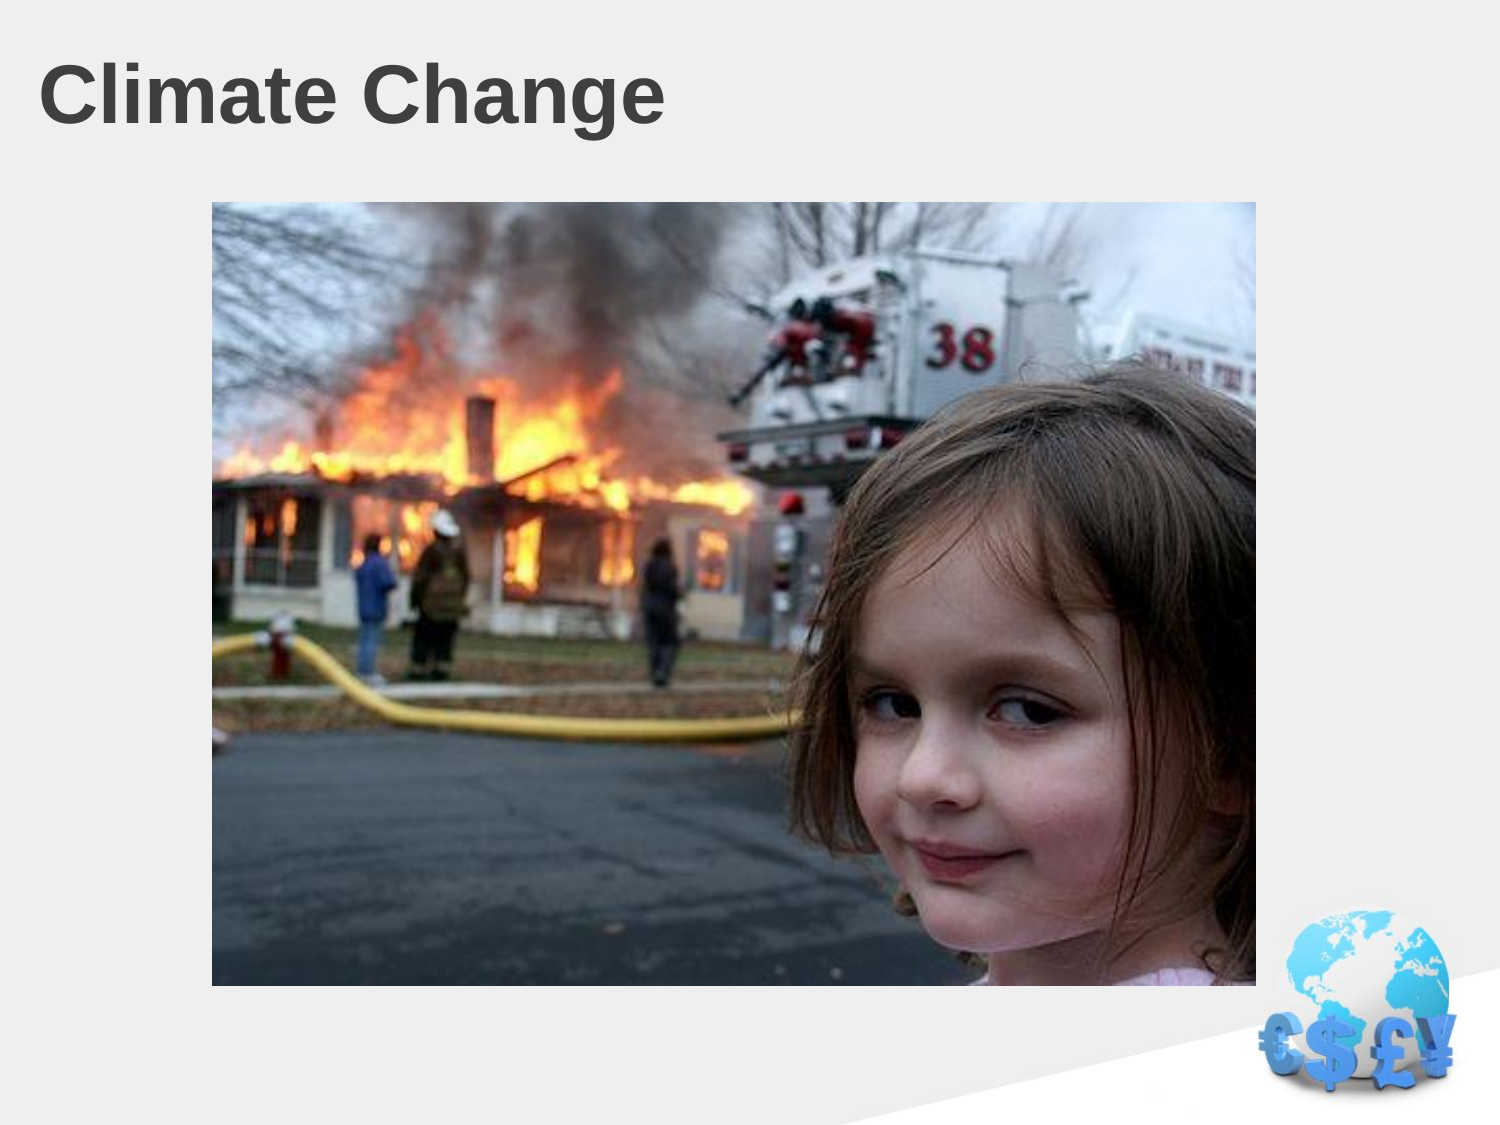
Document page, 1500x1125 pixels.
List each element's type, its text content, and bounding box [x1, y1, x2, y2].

title Climate Change [0, 2, 1500, 179]
picture [0, 179, 1500, 1125]
